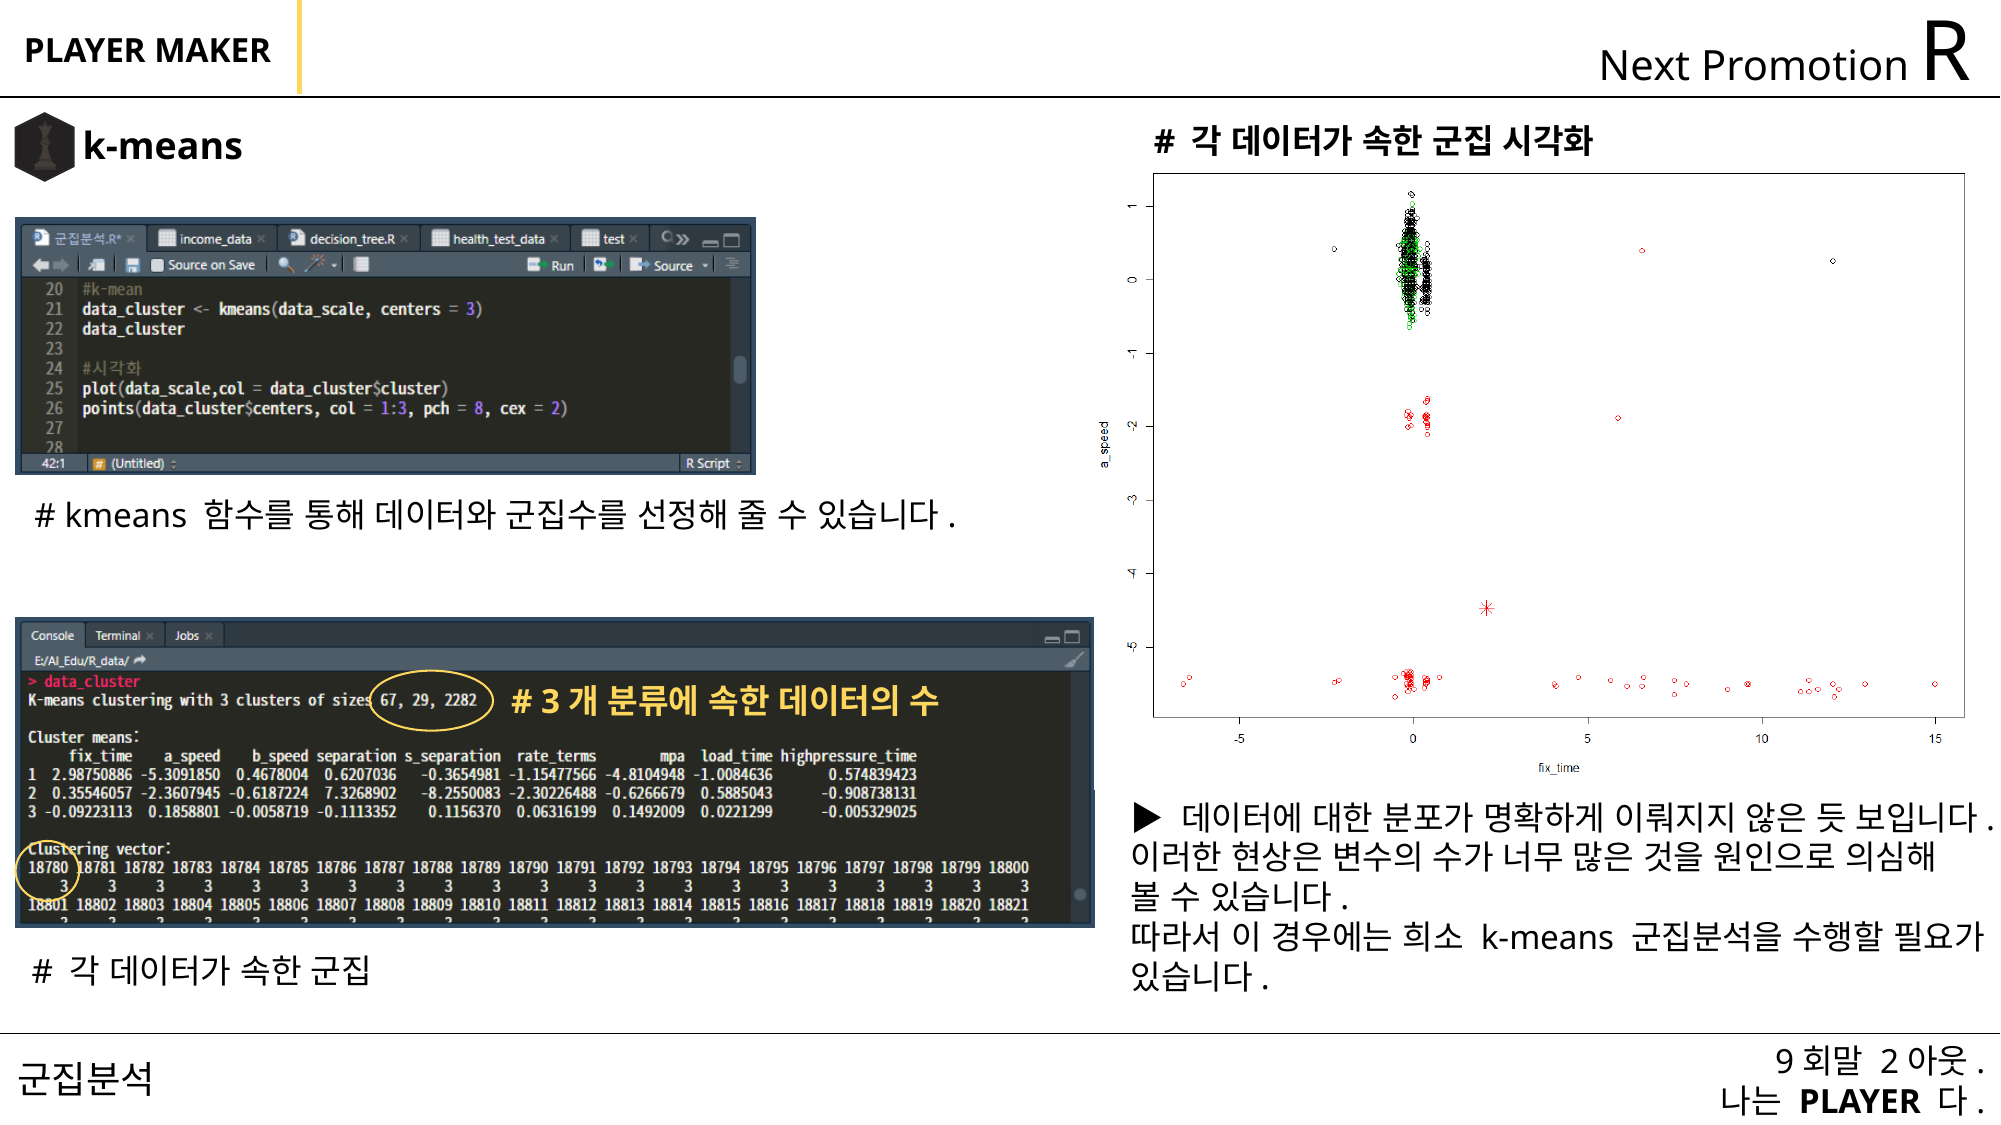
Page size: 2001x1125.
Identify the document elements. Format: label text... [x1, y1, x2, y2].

picture [15, 217, 756, 475]
text_box # 각 데이터가 속한 군집 [16, 943, 397, 998]
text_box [9, 109, 80, 181]
text_box ▶ 데이터에 대한 분포가 명확하게 이뤄지지 않은 듯 보입니다. 이러한 현상은 변수의 수가 너무 많은 것을 원인으로 의심해 볼 수 있습니다. 따라서 이 경우에는 희소 k-means 군집분석을 수행할 필요가 있습니다. [1116, 789, 2000, 1004]
text_box k-means [80, 114, 258, 175]
text_box # kmeans 함수를 통해 데이터와 군집수를 선정해 줄 수 있습니다. [19, 486, 972, 542]
picture [15, 114, 1995, 928]
text_box 군집분석 [2, 1048, 170, 1109]
text_box PLAYER MAKER [302, 21, 311, 77]
text_box Next Promotion R [1432, 98, 1987, 105]
text_box 9회말 2아웃. 나는 PLAYER 다. [1273, 1034, 2000, 1125]
text_box PLAYER MAKER [0, 21, 297, 77]
text_box Next Promotion R [1432, 0, 1987, 96]
